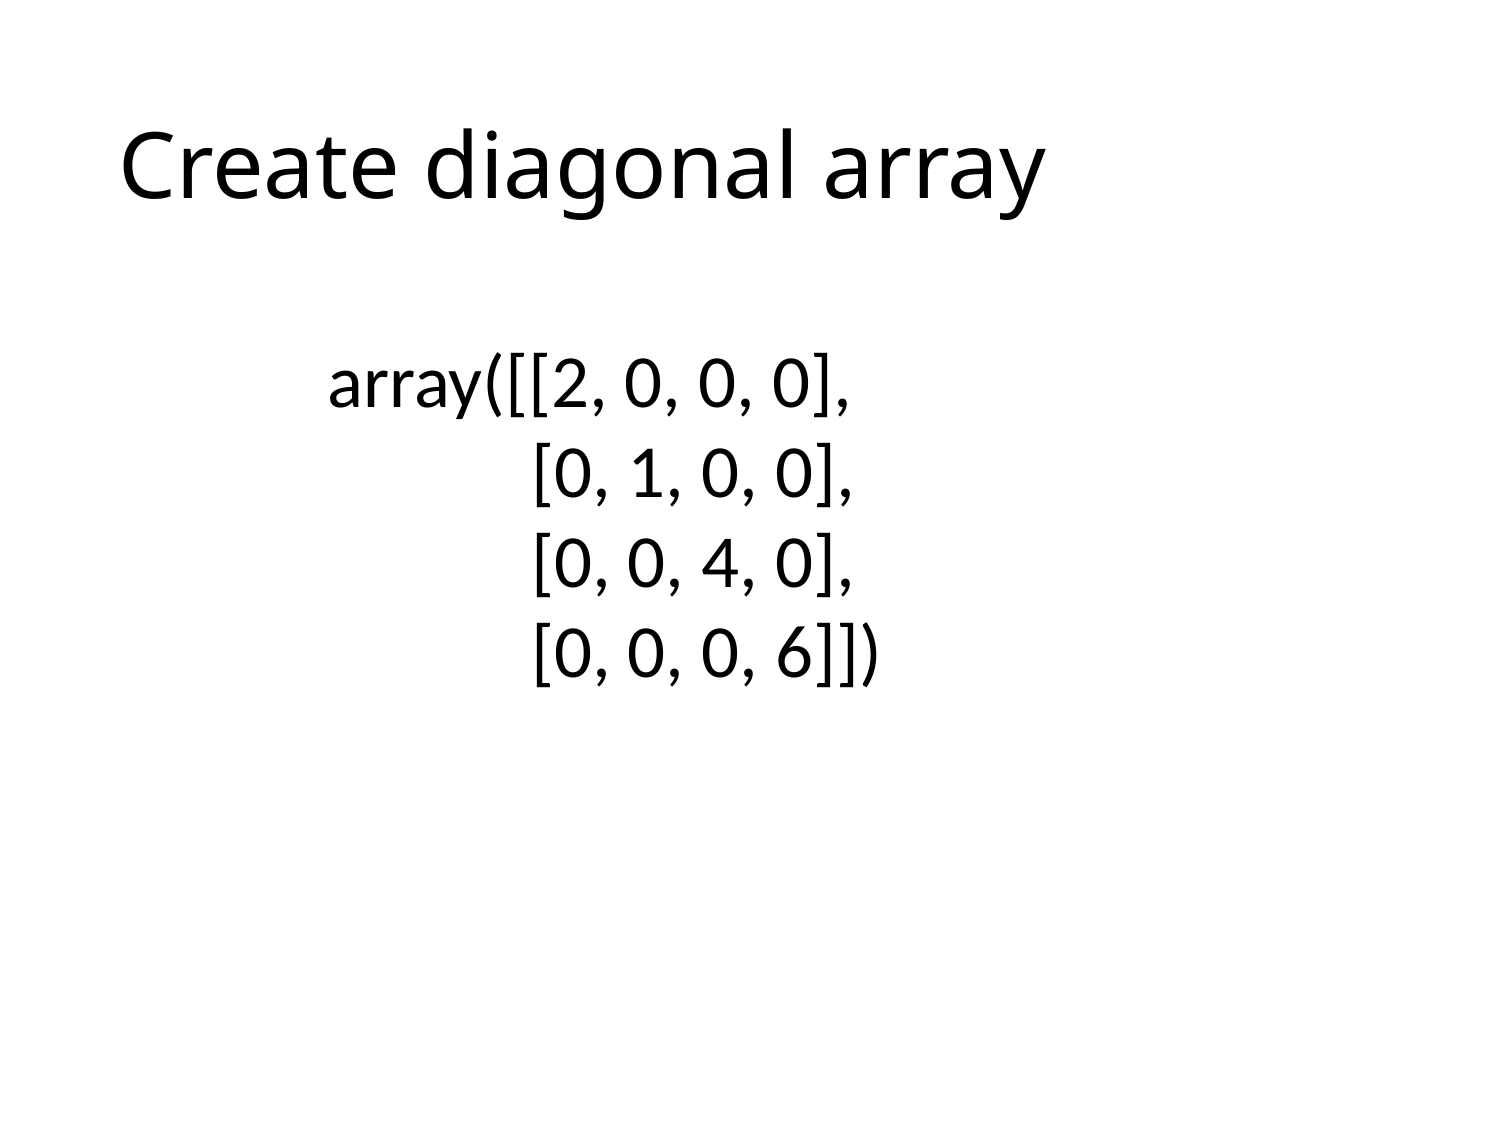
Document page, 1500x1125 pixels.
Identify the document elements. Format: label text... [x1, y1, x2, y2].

text_box array([[2, 0, 0, 0], [0, 1, 0, 0], [0, 0, 4, 0], [0, 0, 0, 6]]) [312, 324, 1063, 700]
title Create diagonal array [103, 59, 1397, 278]
